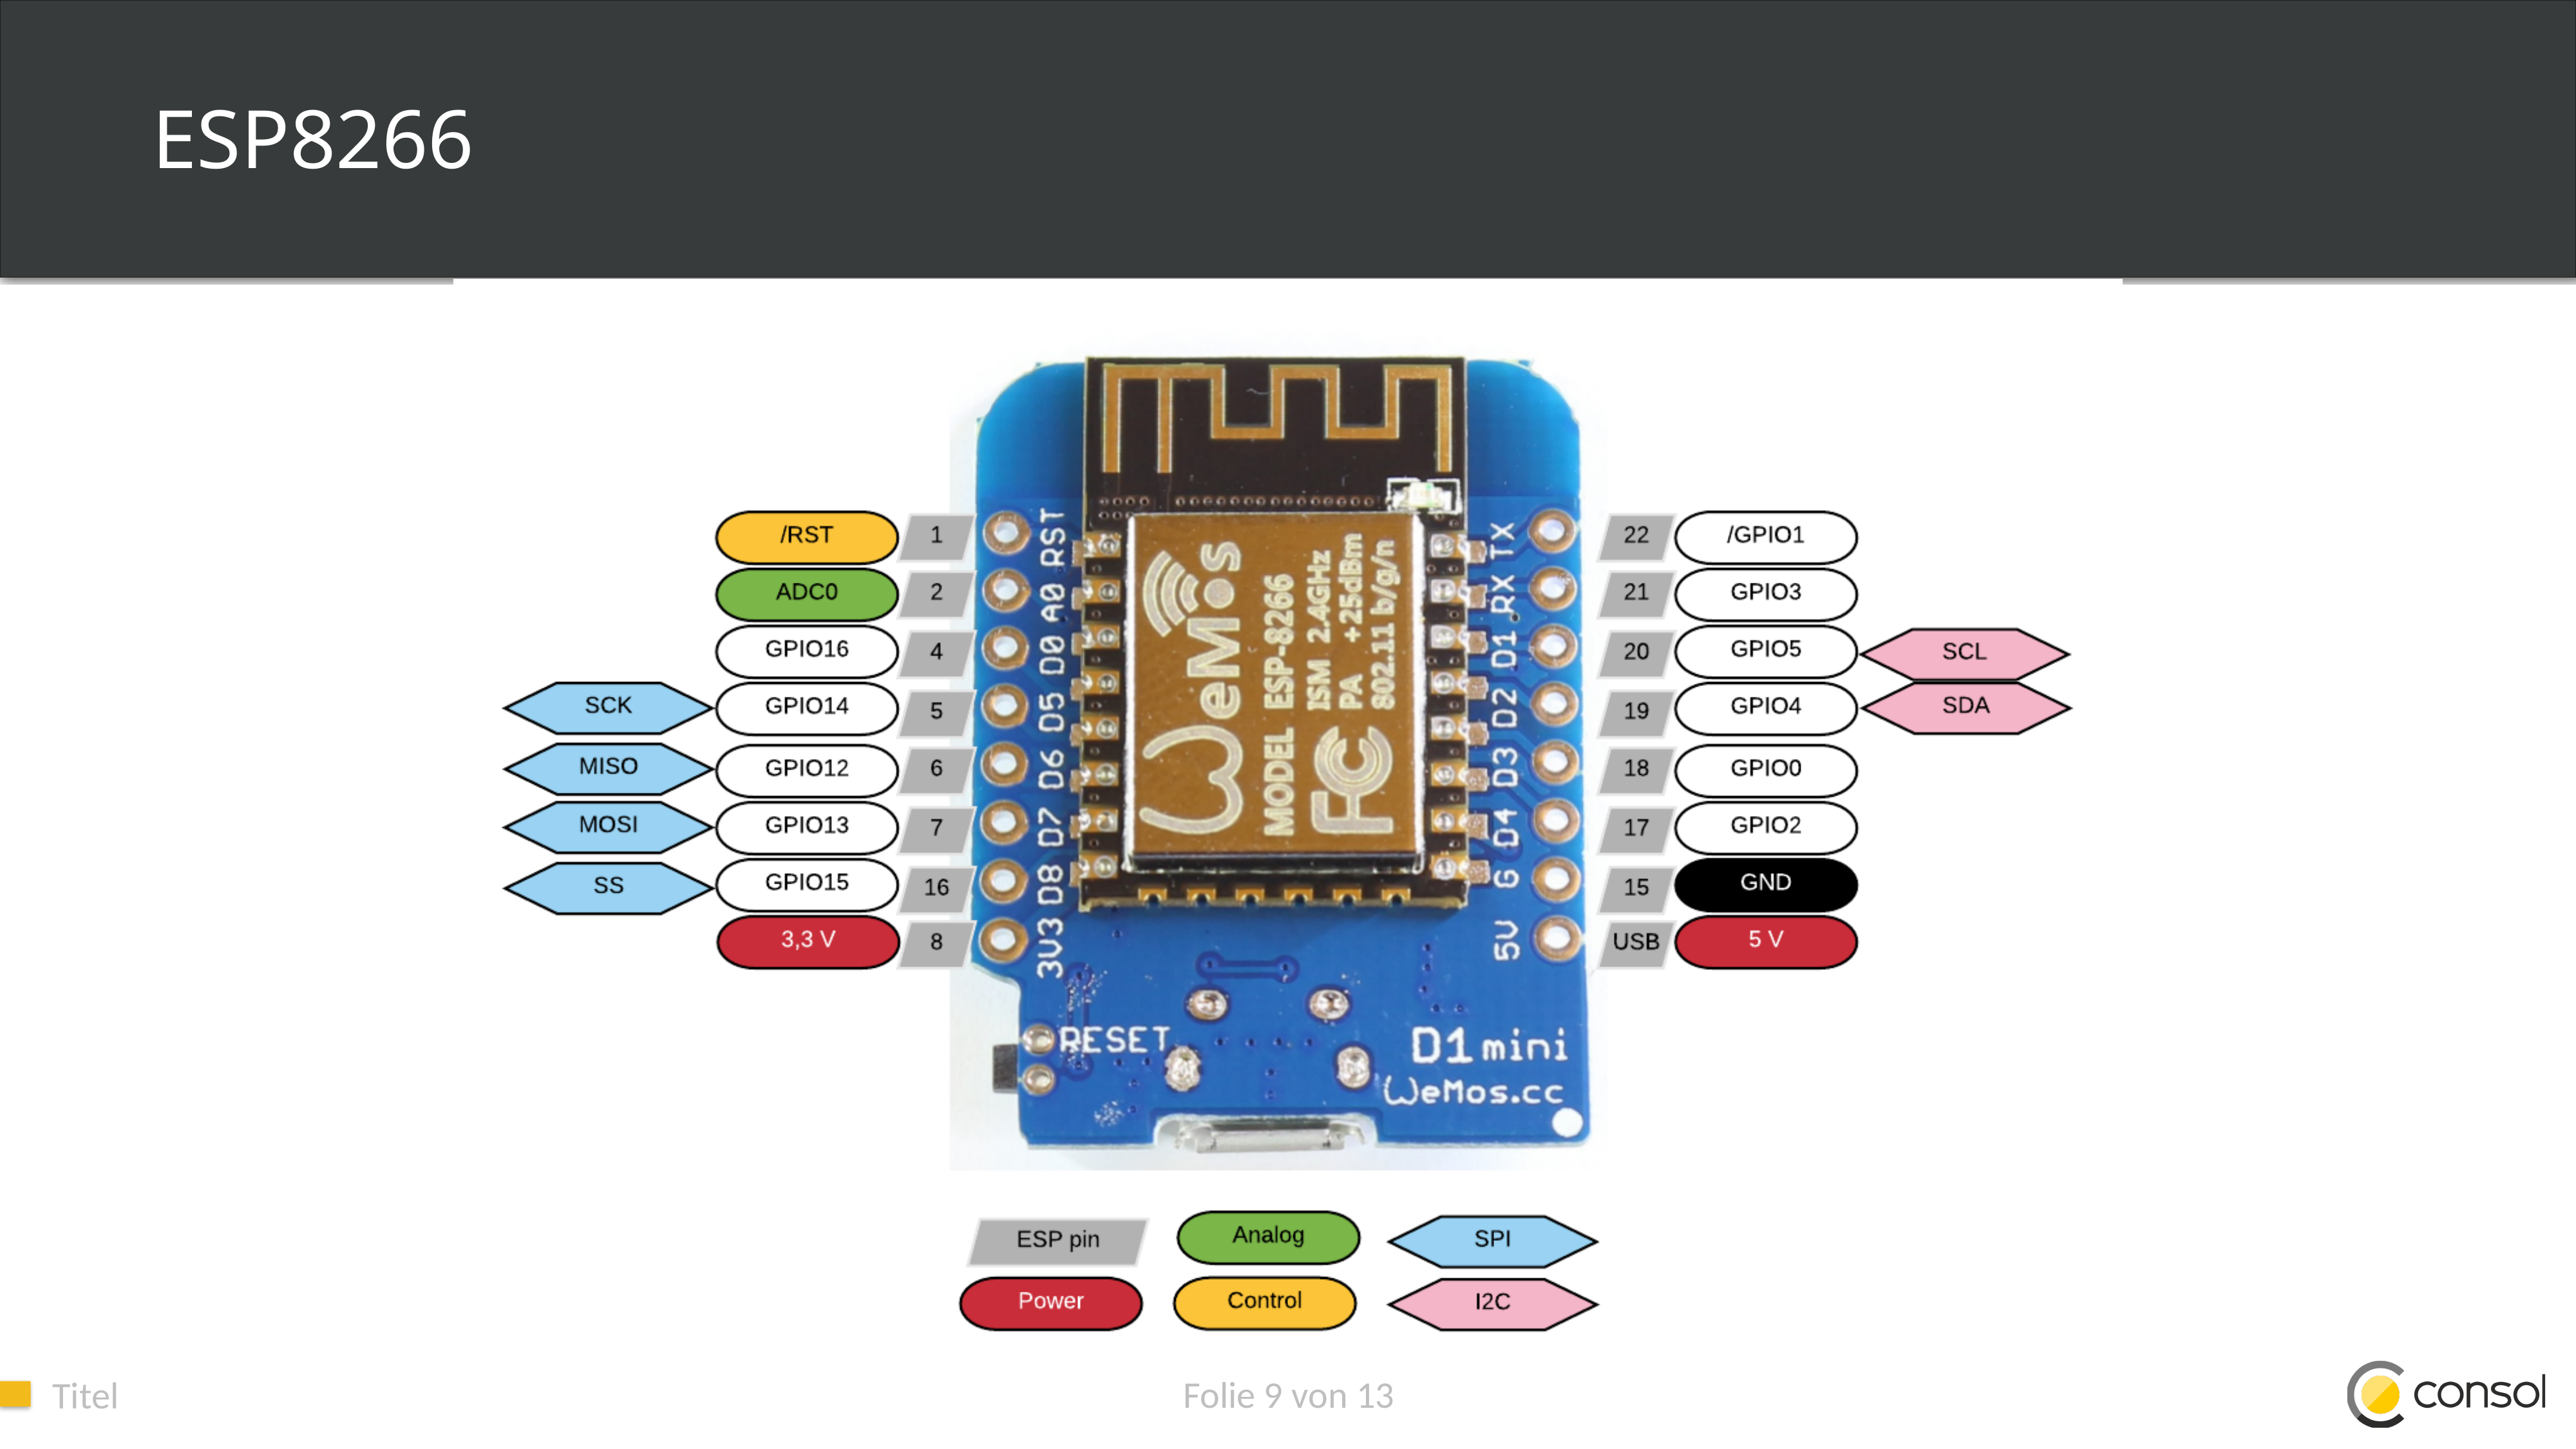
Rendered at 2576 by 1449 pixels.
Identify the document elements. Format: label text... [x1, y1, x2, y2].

title ESP8266 [152, 33, 2421, 240]
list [453, 279, 2123, 1382]
